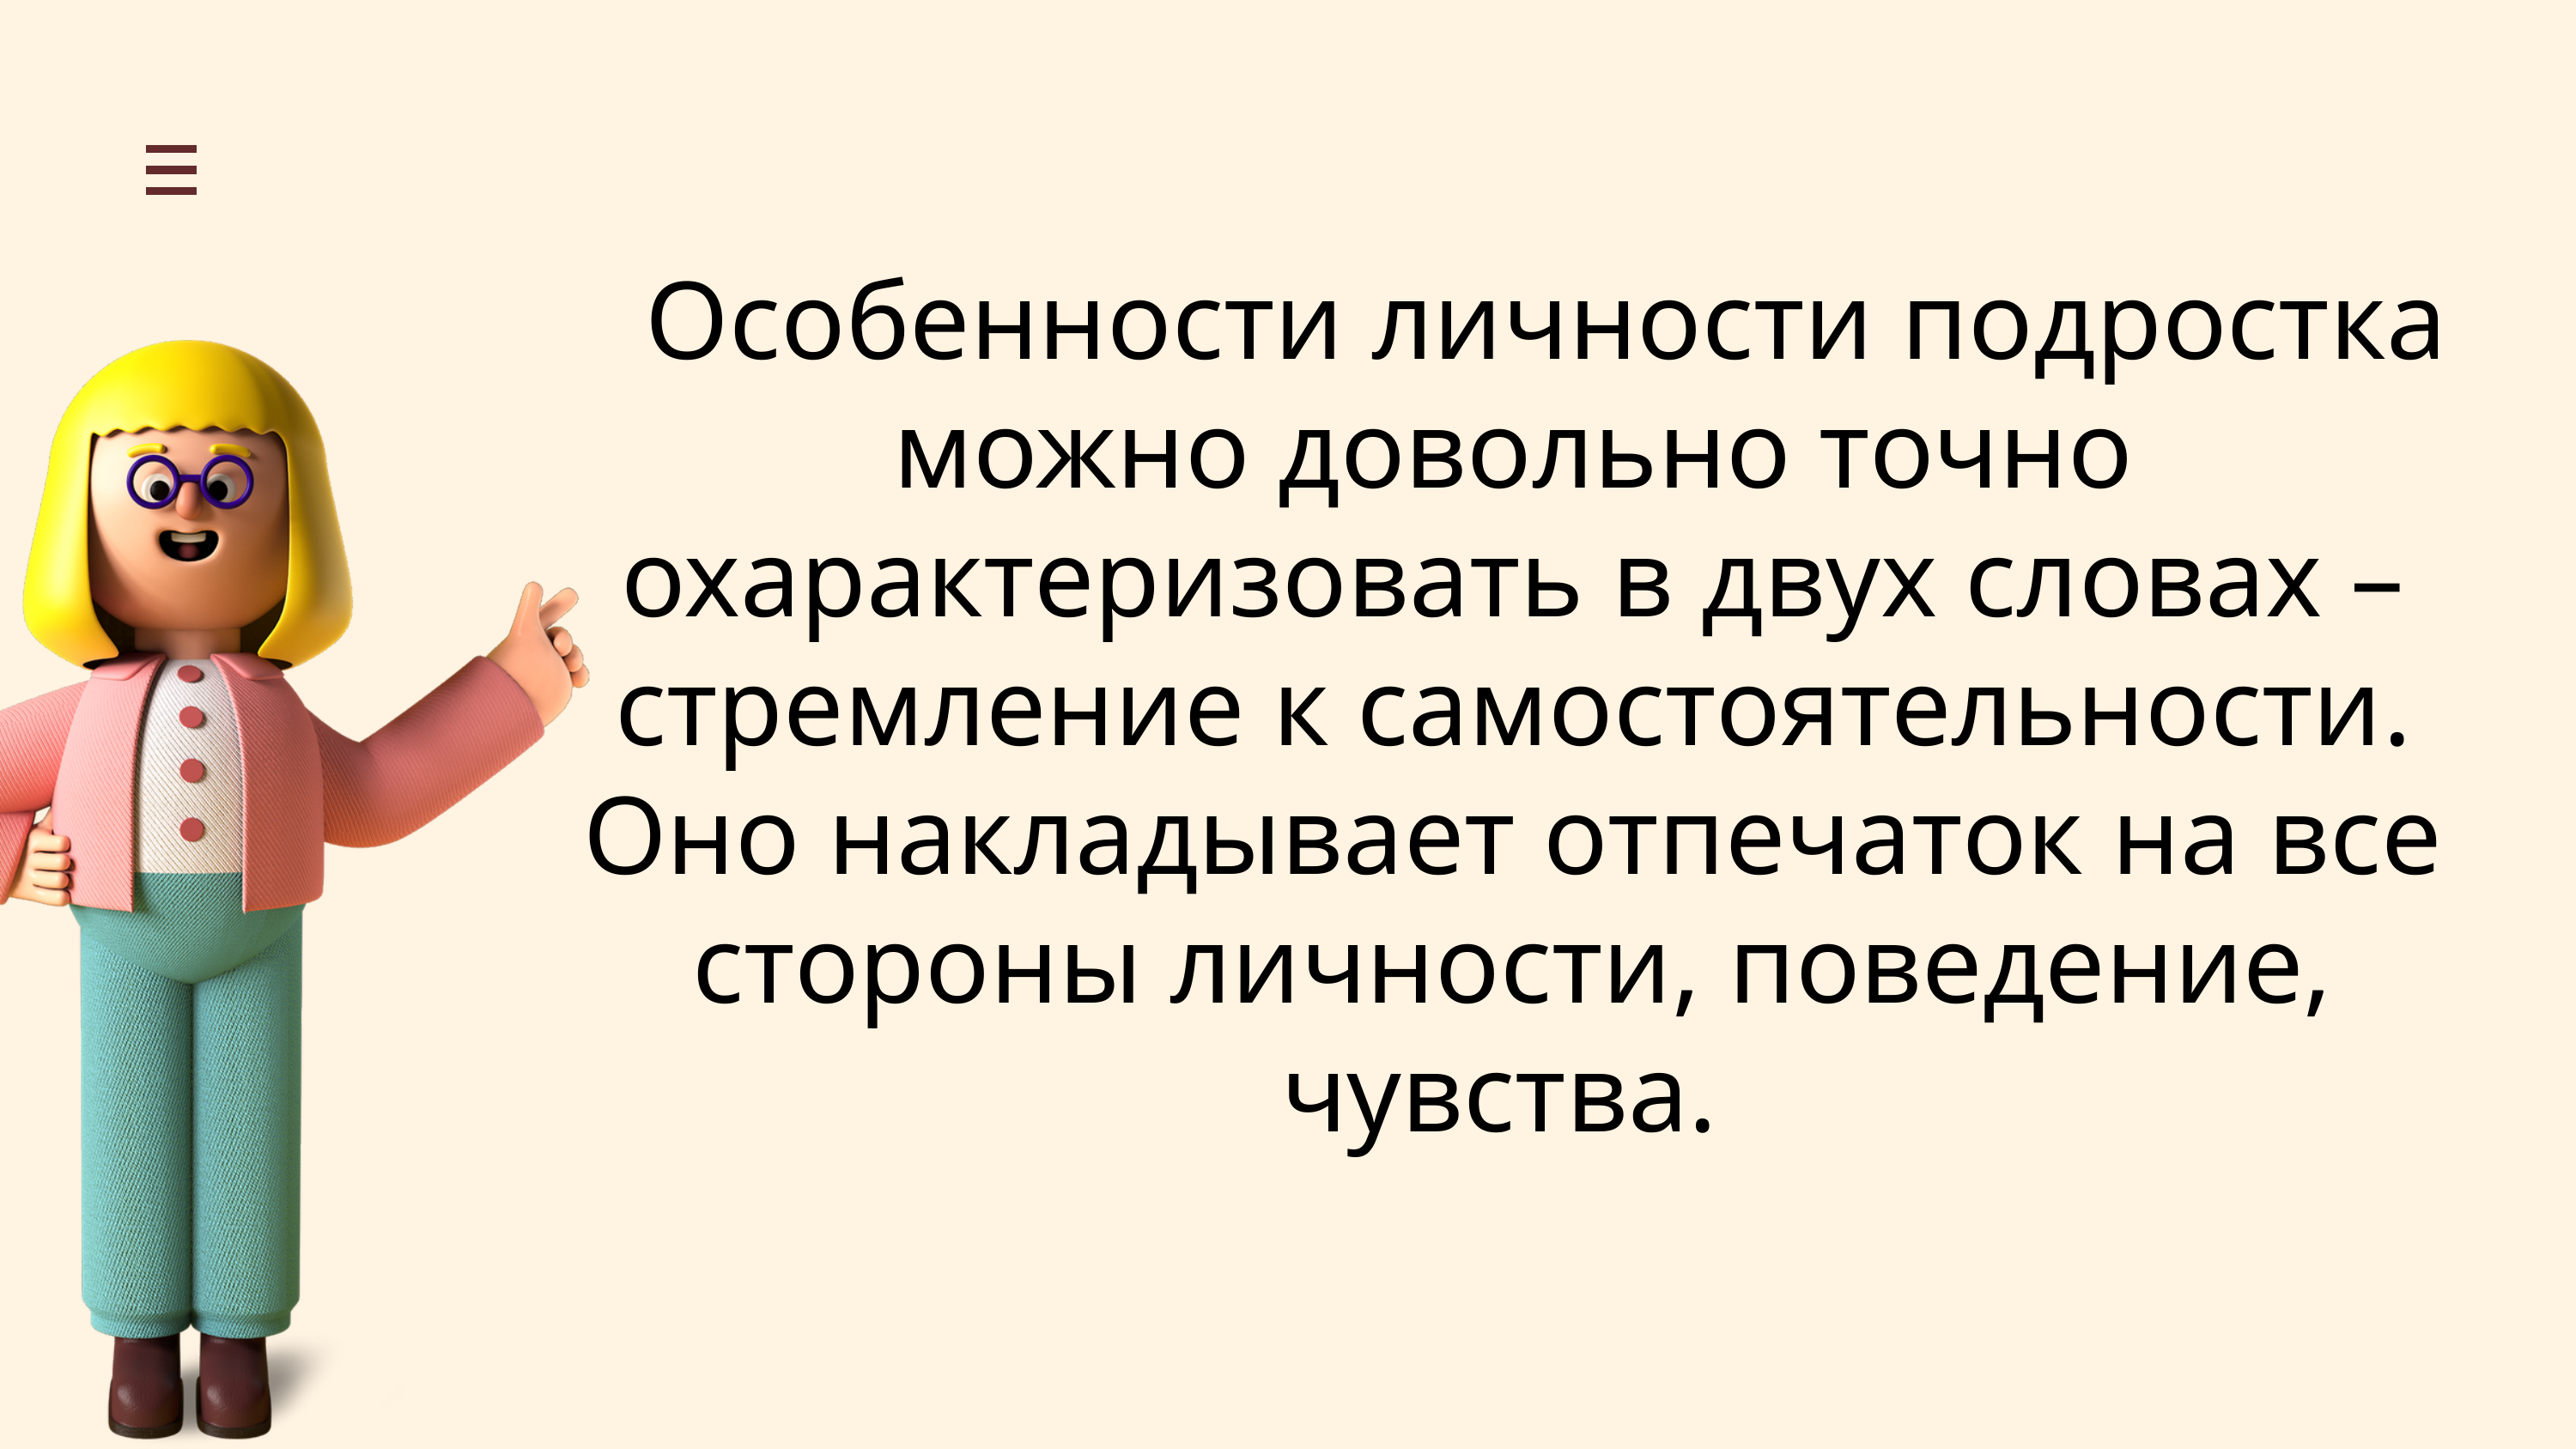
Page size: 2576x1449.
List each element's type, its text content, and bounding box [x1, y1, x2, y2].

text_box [146, 144, 197, 196]
picture [0, 339, 590, 1449]
text_box Особенности личности подростка можно довольно точно охарактеризовать в двух словах – стремление к самостоятельности. Оно накладывает отпечаток на все стороны личности, поведение, чувства. [547, 252, 2480, 1154]
